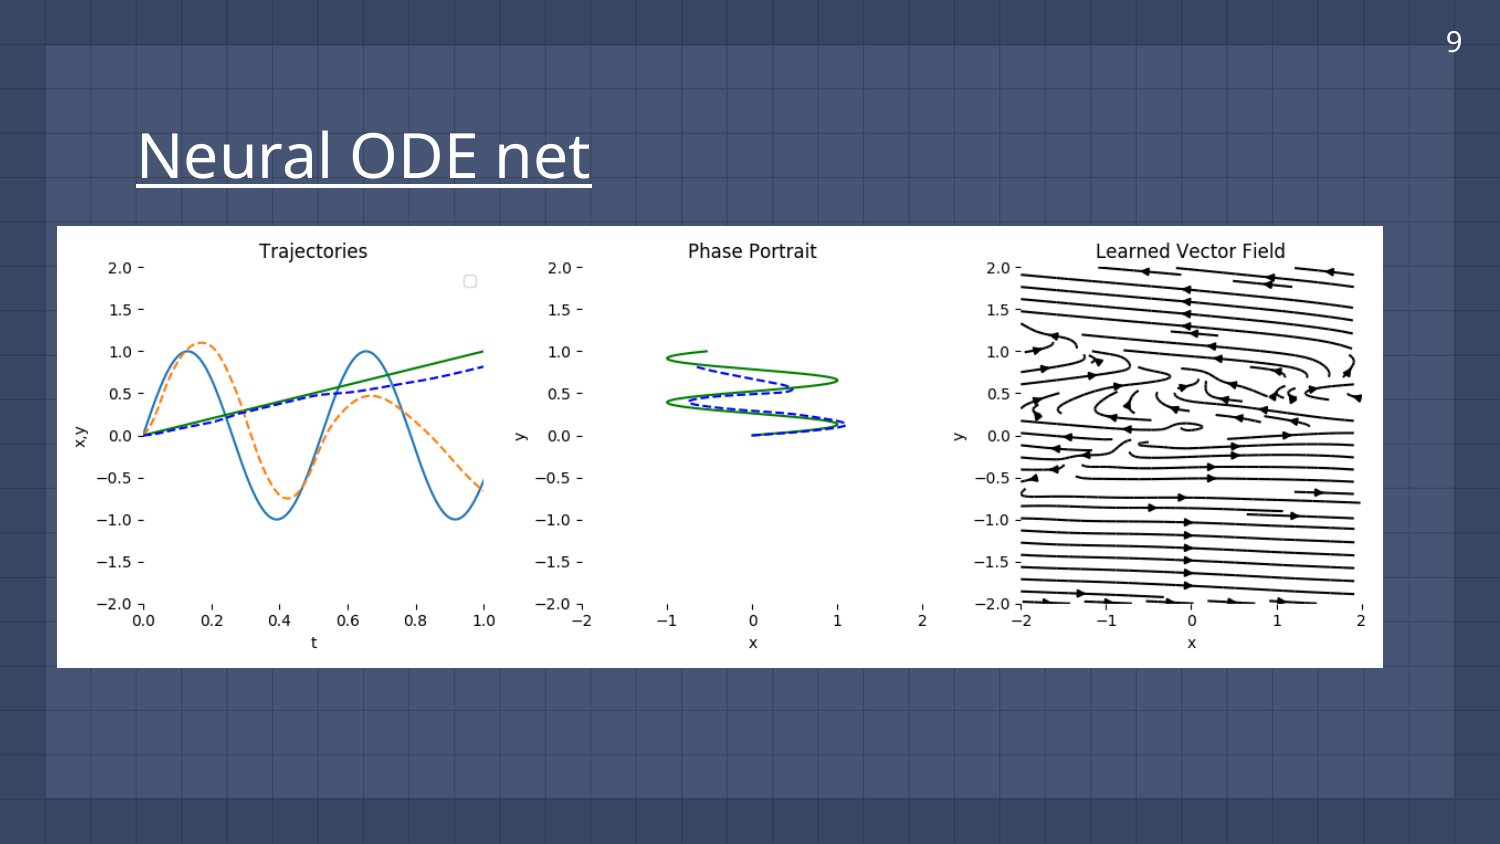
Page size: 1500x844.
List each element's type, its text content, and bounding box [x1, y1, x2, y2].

title Neural ODE net [121, 65, 1383, 207]
slide_number ‹#› [1408, 0, 1500, 88]
picture [57, 225, 1383, 668]
